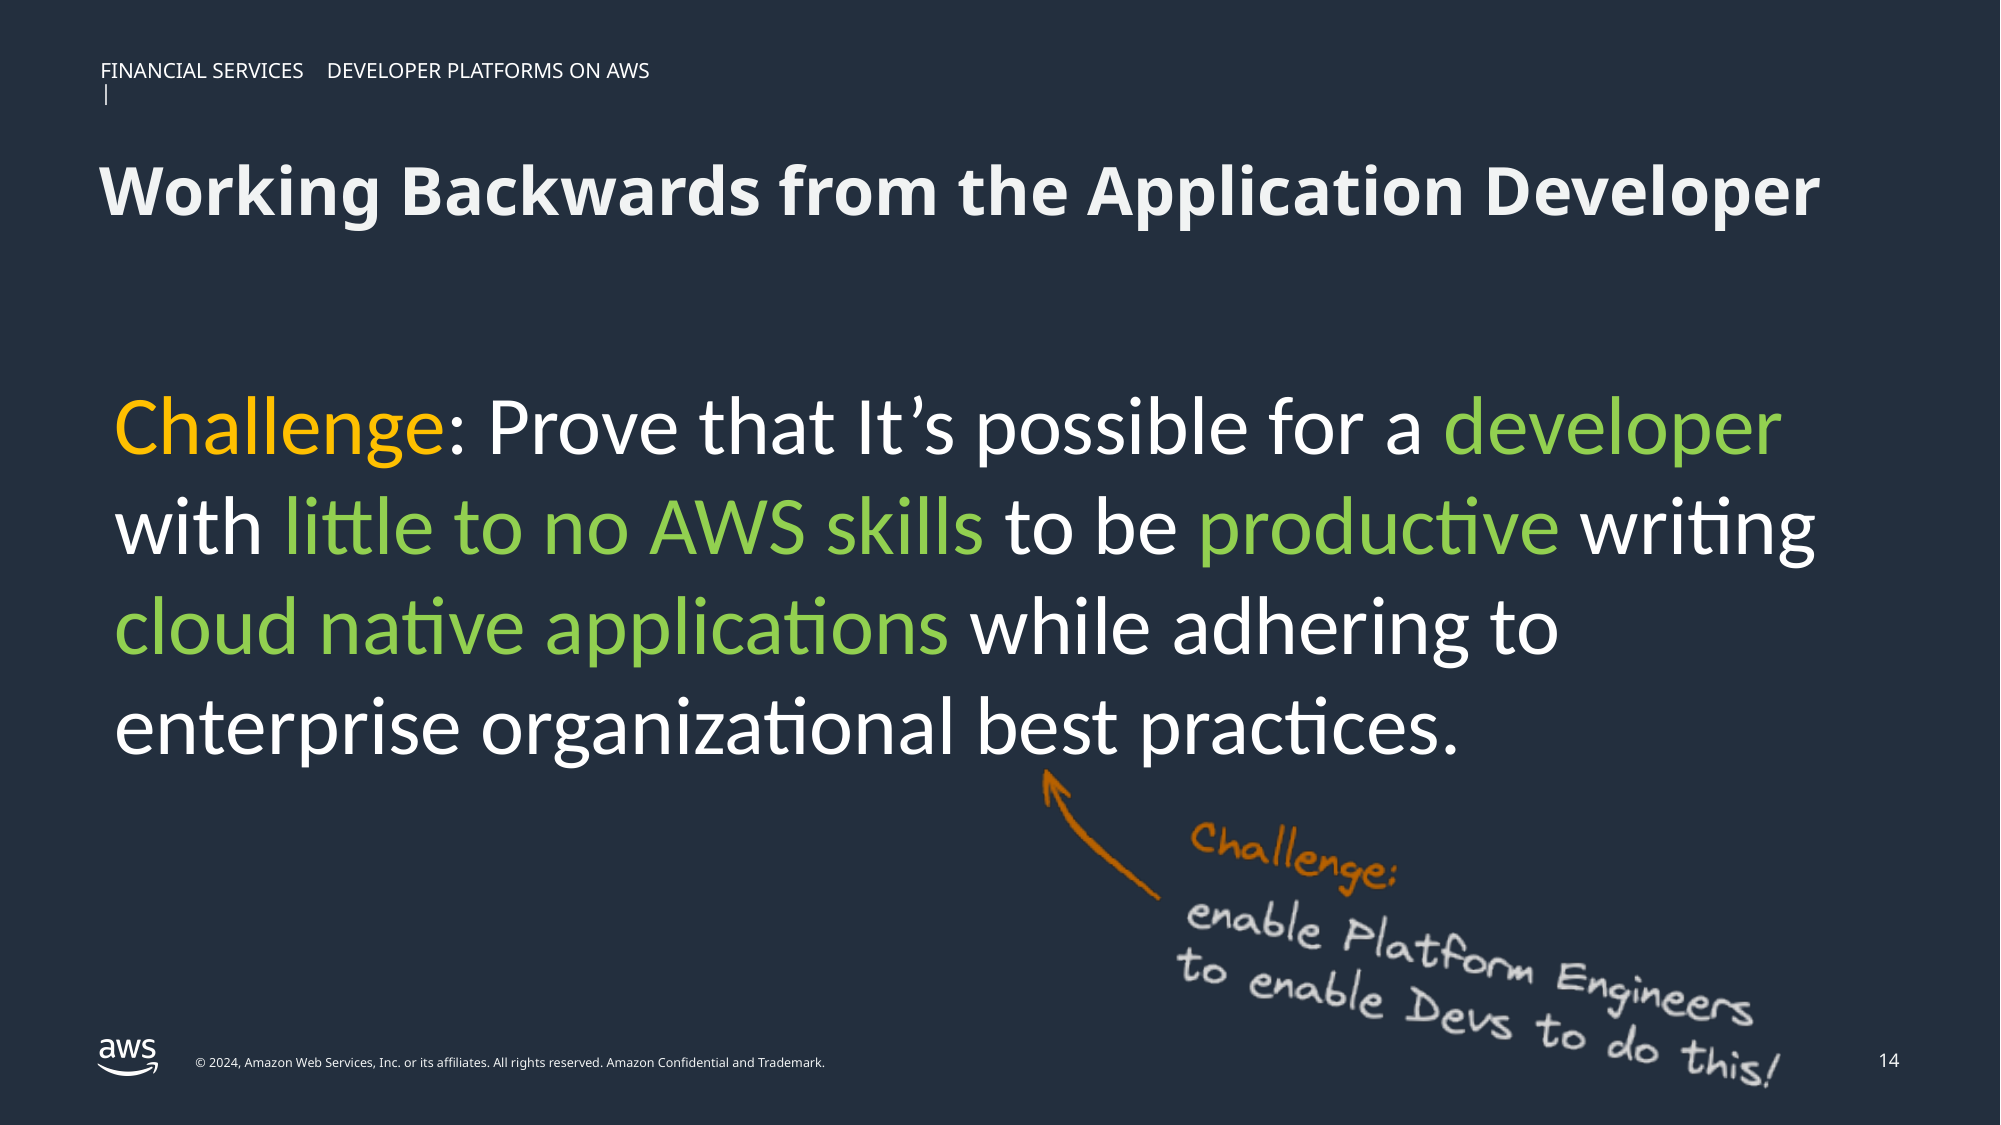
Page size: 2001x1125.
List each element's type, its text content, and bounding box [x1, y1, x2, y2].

slide_number 14 [1815, 1031, 1915, 1092]
text_box Challenge: Prove that It’s possible for a developer with little to no AWS skills to be productive writing cloud native applications while adhering to enterprise organizational best practices. [99, 364, 1839, 779]
title Working Backwards from the Application Developer [99, 149, 1900, 238]
picture [97, 1039, 158, 1076]
picture [1024, 749, 1815, 1125]
